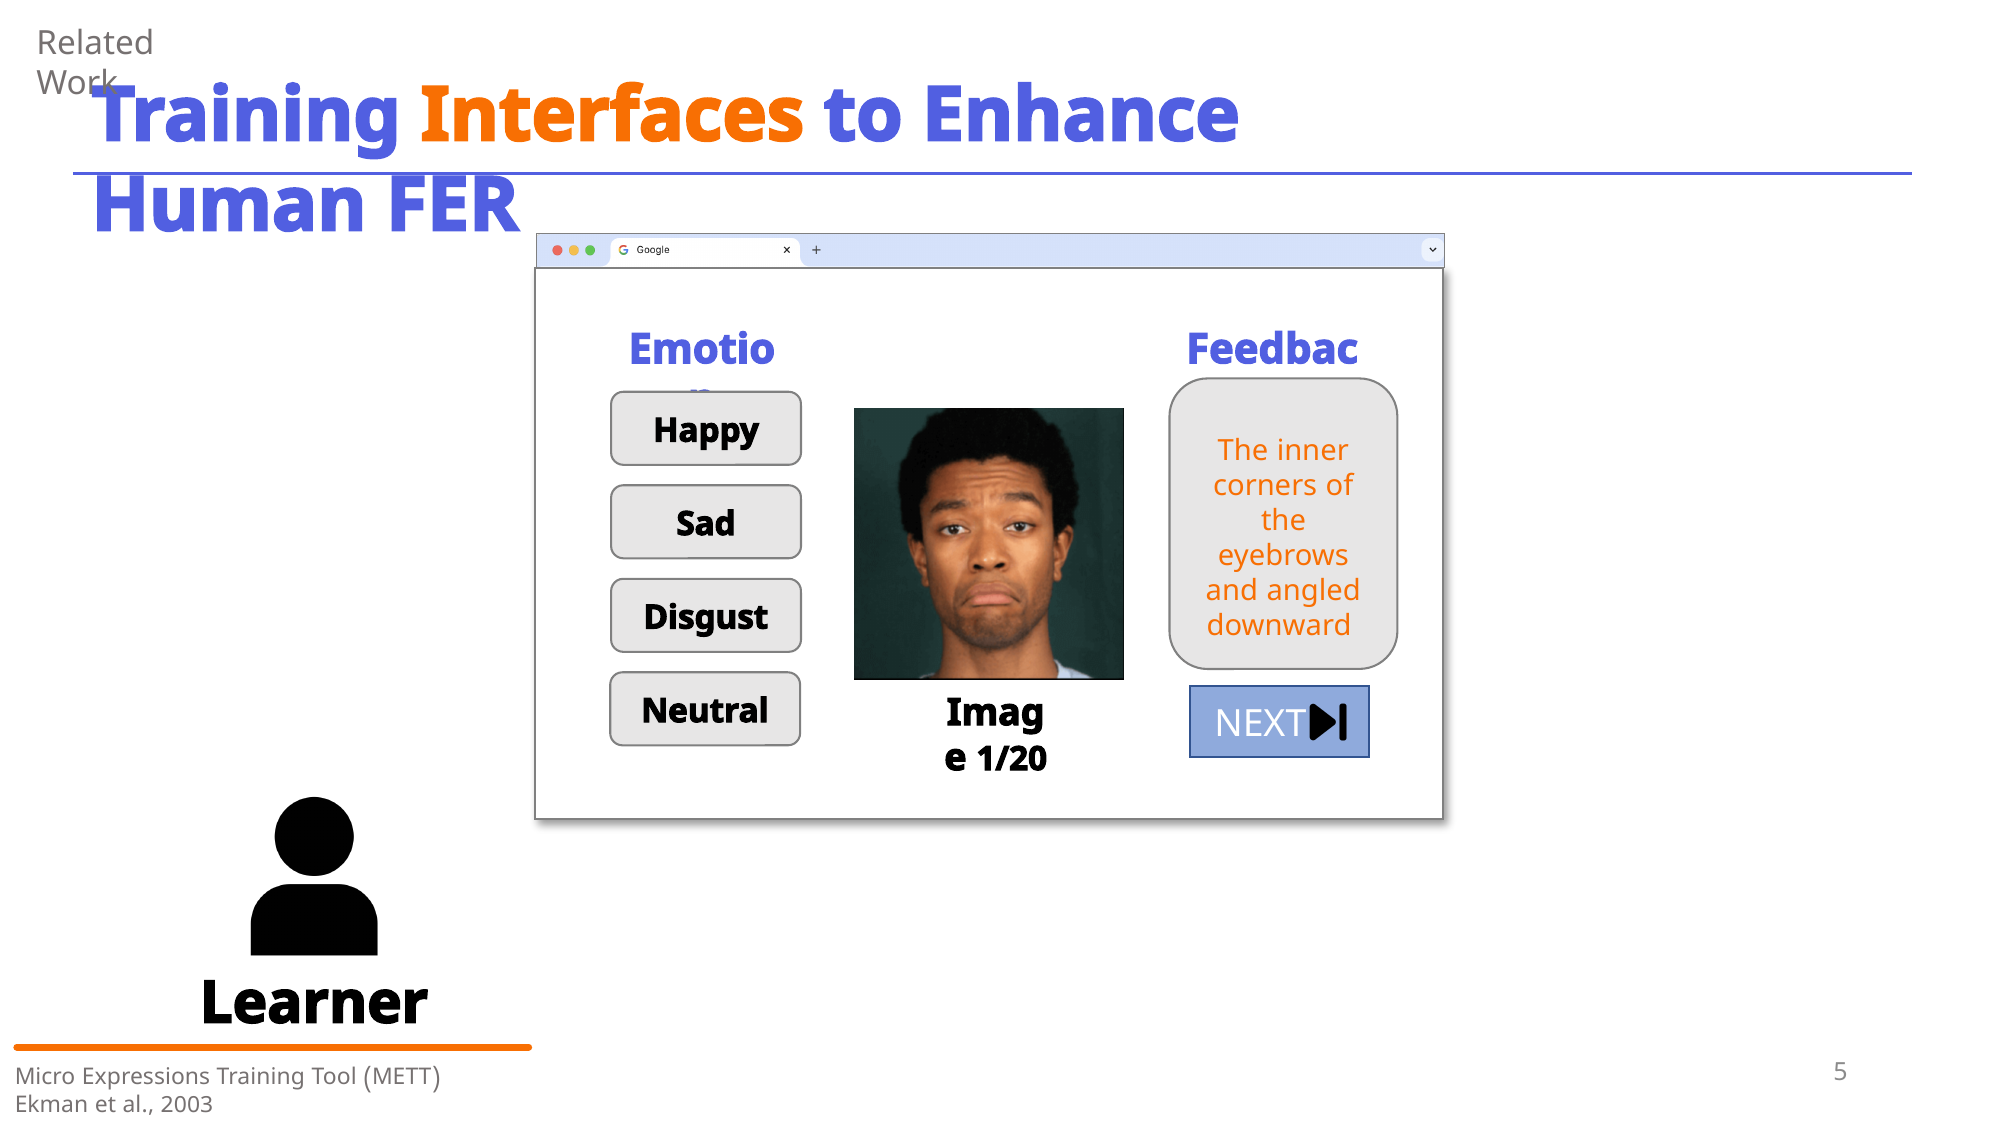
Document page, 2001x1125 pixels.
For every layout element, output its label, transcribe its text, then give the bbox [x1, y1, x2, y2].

text_box Training Interfaces to Enhance Human FER [76, 57, 1460, 173]
text_box Micro Expressions Training Tool (METT) Ekman et al., 2003 [0, 1054, 732, 1124]
slide_number 5 [1412, 1042, 1863, 1103]
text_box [170, 781, 458, 1043]
text_box Emotion [606, 313, 797, 429]
text_box NEXT [1189, 685, 1370, 758]
text_box Neutral [609, 671, 802, 747]
picture [854, 408, 1124, 680]
picture [536, 233, 1445, 268]
text_box Image 1/20 [927, 680, 1064, 785]
text_box Sad [610, 484, 803, 560]
text_box Related Work [21, 13, 243, 109]
picture [1306, 699, 1350, 744]
text_box Training Interfaces to Enhance Human FER [76, 174, 1460, 253]
text_box Disgust [610, 577, 803, 653]
text_box [534, 267, 1444, 820]
text_box Feedback [1167, 313, 1378, 429]
text_box Happy [610, 390, 803, 466]
text_box The inner corners of the eyebrows and angled downward [1168, 377, 1399, 671]
